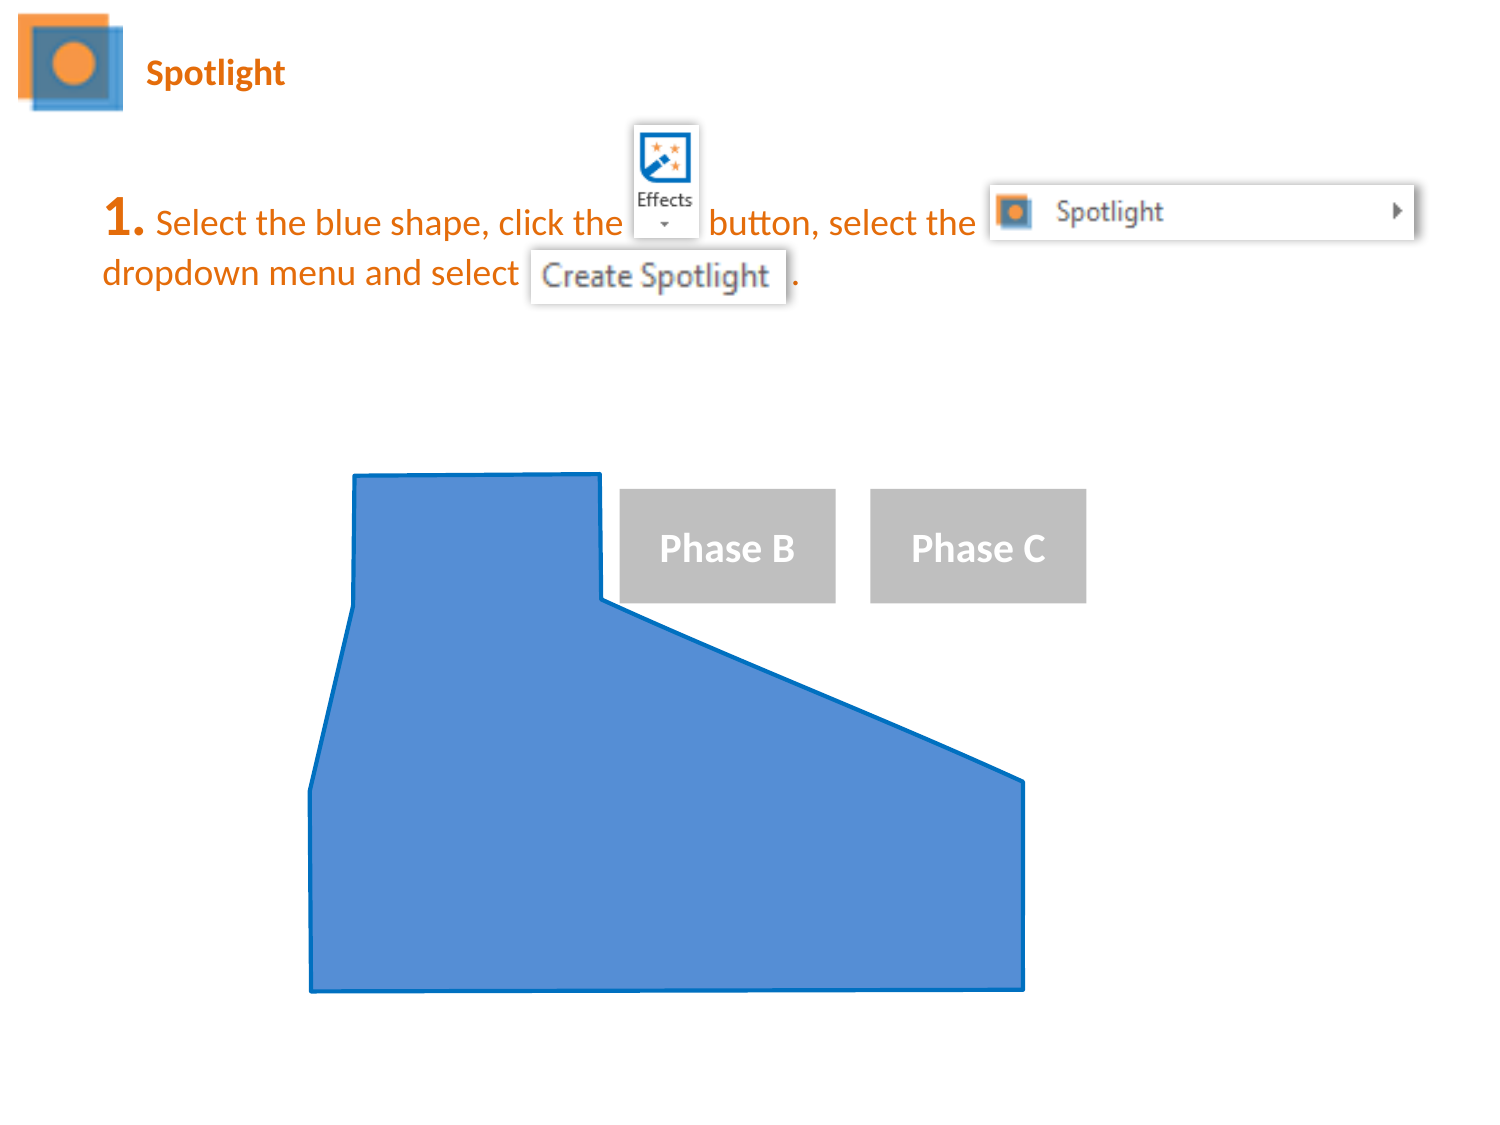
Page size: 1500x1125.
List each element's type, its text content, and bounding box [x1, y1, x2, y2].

picture [18, 11, 123, 116]
picture [989, 185, 1414, 240]
text_box 1. Select the blue shape, click the button, select the dropdown menu and select . [703, 170, 1413, 300]
picture [634, 124, 699, 238]
text_box 1. Select the blue shape, click the button, select the dropdown menu and select . [87, 170, 628, 300]
text_box [307, 471, 1026, 994]
picture [531, 250, 786, 304]
text_box Phase C [868, 487, 1089, 606]
text_box Phase B [617, 487, 838, 606]
text_box Spotlight [131, 40, 1069, 100]
